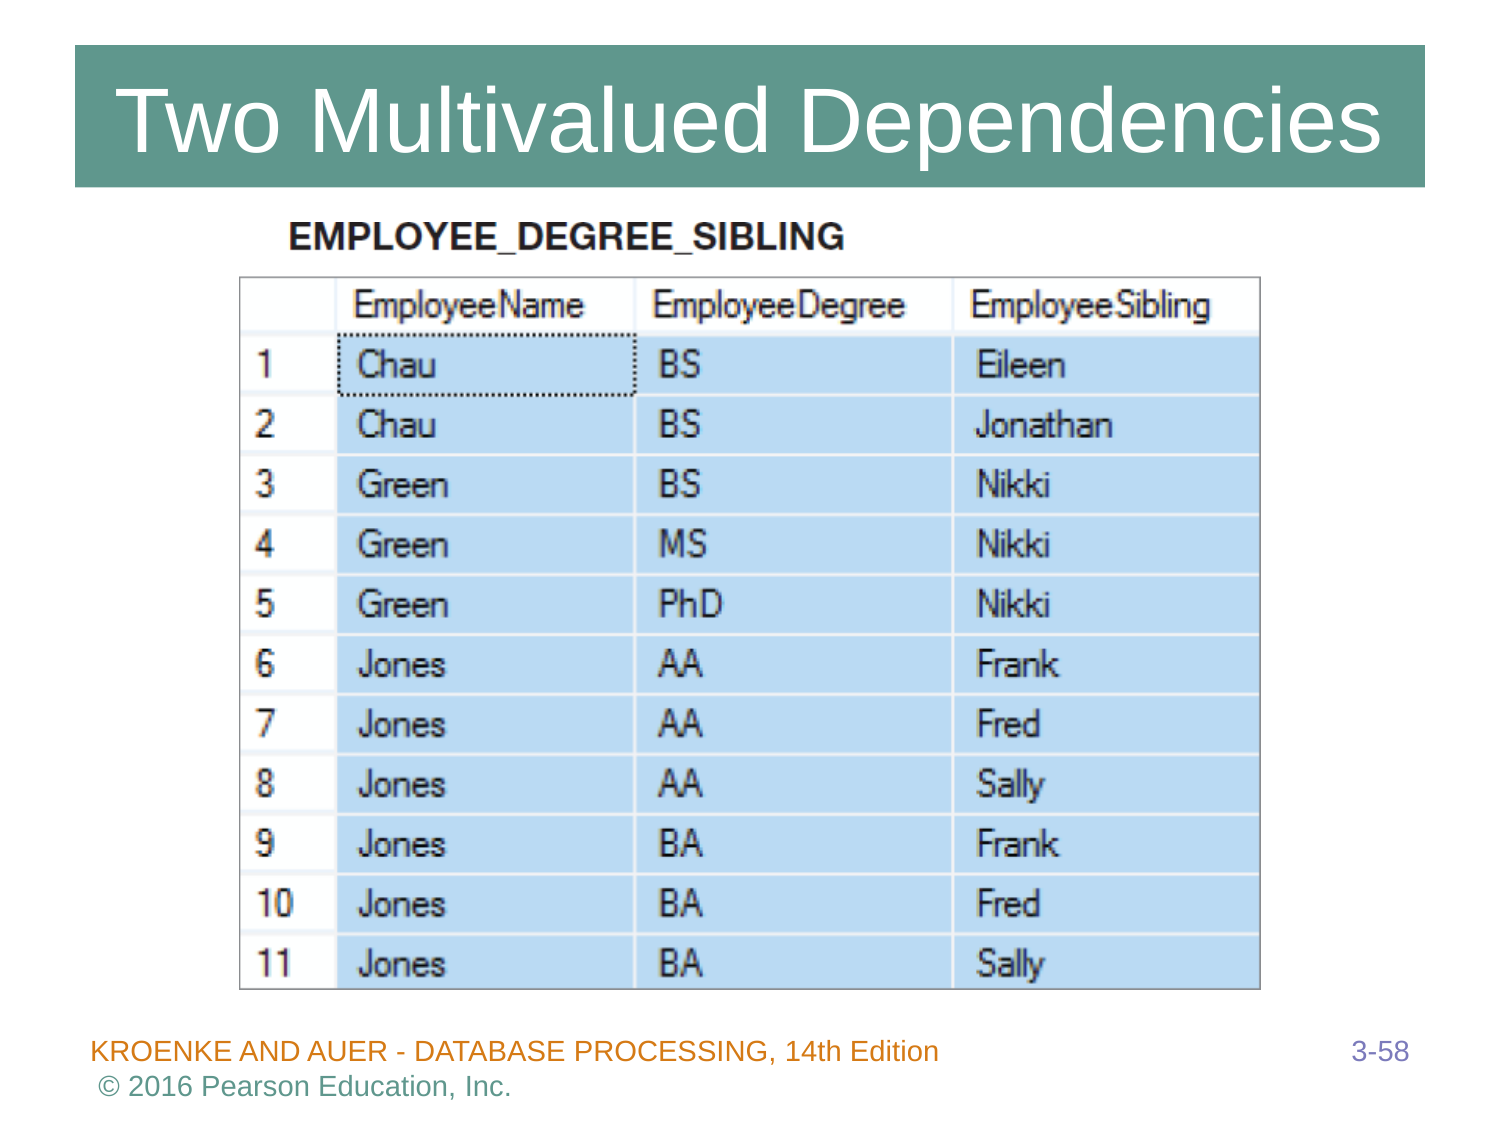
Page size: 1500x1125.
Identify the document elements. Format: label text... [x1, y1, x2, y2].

picture [238, 221, 1262, 990]
title Two Multivalued Dependencies [74, 44, 1426, 188]
slide_number 3-58 [1074, 1024, 1426, 1103]
footer KROENKE AND AUER - DATABASE PROCESSING, 14th Edition © 2016 Pearson Education, Inc. [74, 1024, 963, 1104]
